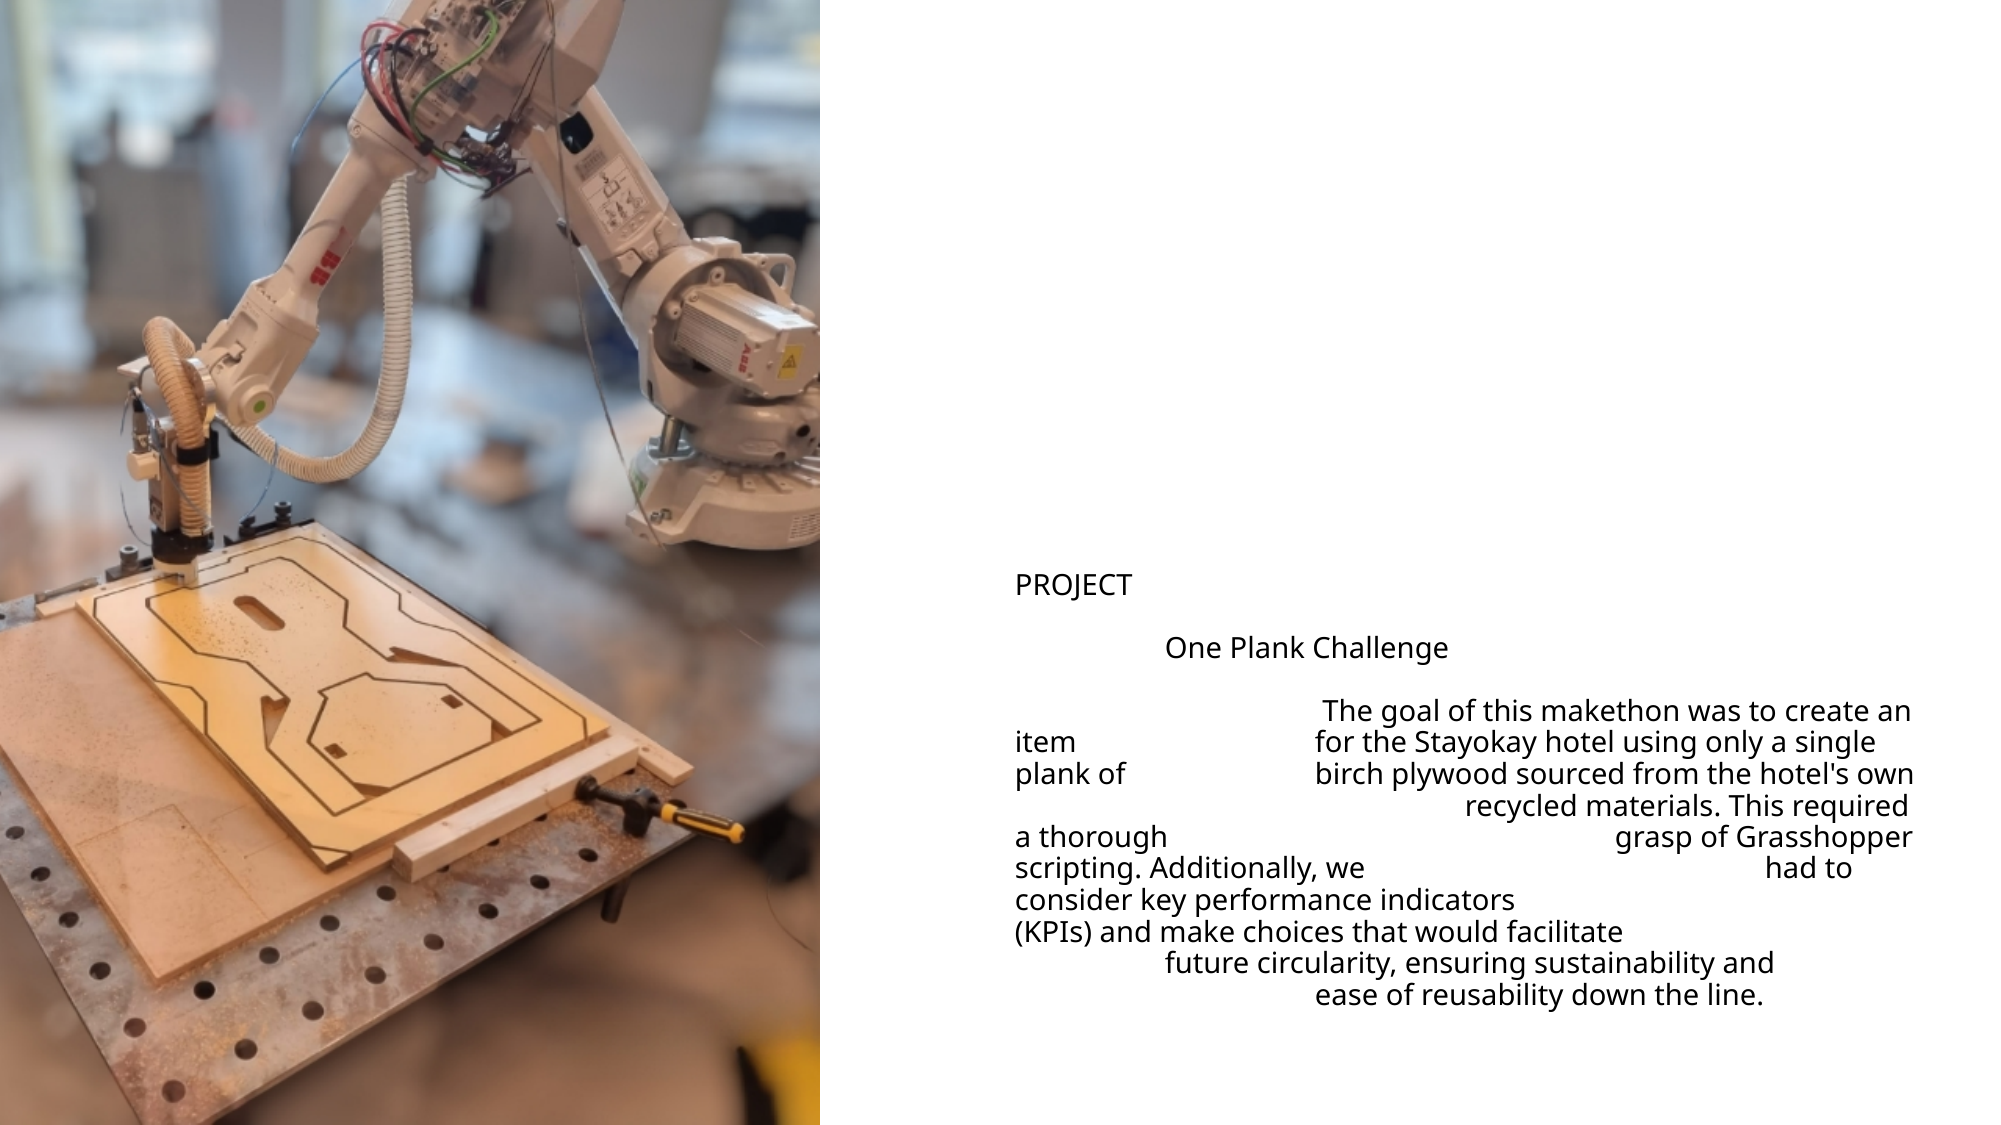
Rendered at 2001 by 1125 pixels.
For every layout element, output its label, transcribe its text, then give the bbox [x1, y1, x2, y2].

title PROJECT One Plank Challenge The goal of this makethon was to create an item for the Stayokay hotel using only a single plank of birch plywood sourced from the hotel's own recycled materials. This required a thorough grasp of Grasshopper scripting. Additionally, we had to consider key performance indicators (KPIs) and make choices that would facilitate future circularity, ensuring sustainability and ease of reusability down the line. [999, 562, 1934, 1042]
picture [0, 0, 820, 1125]
